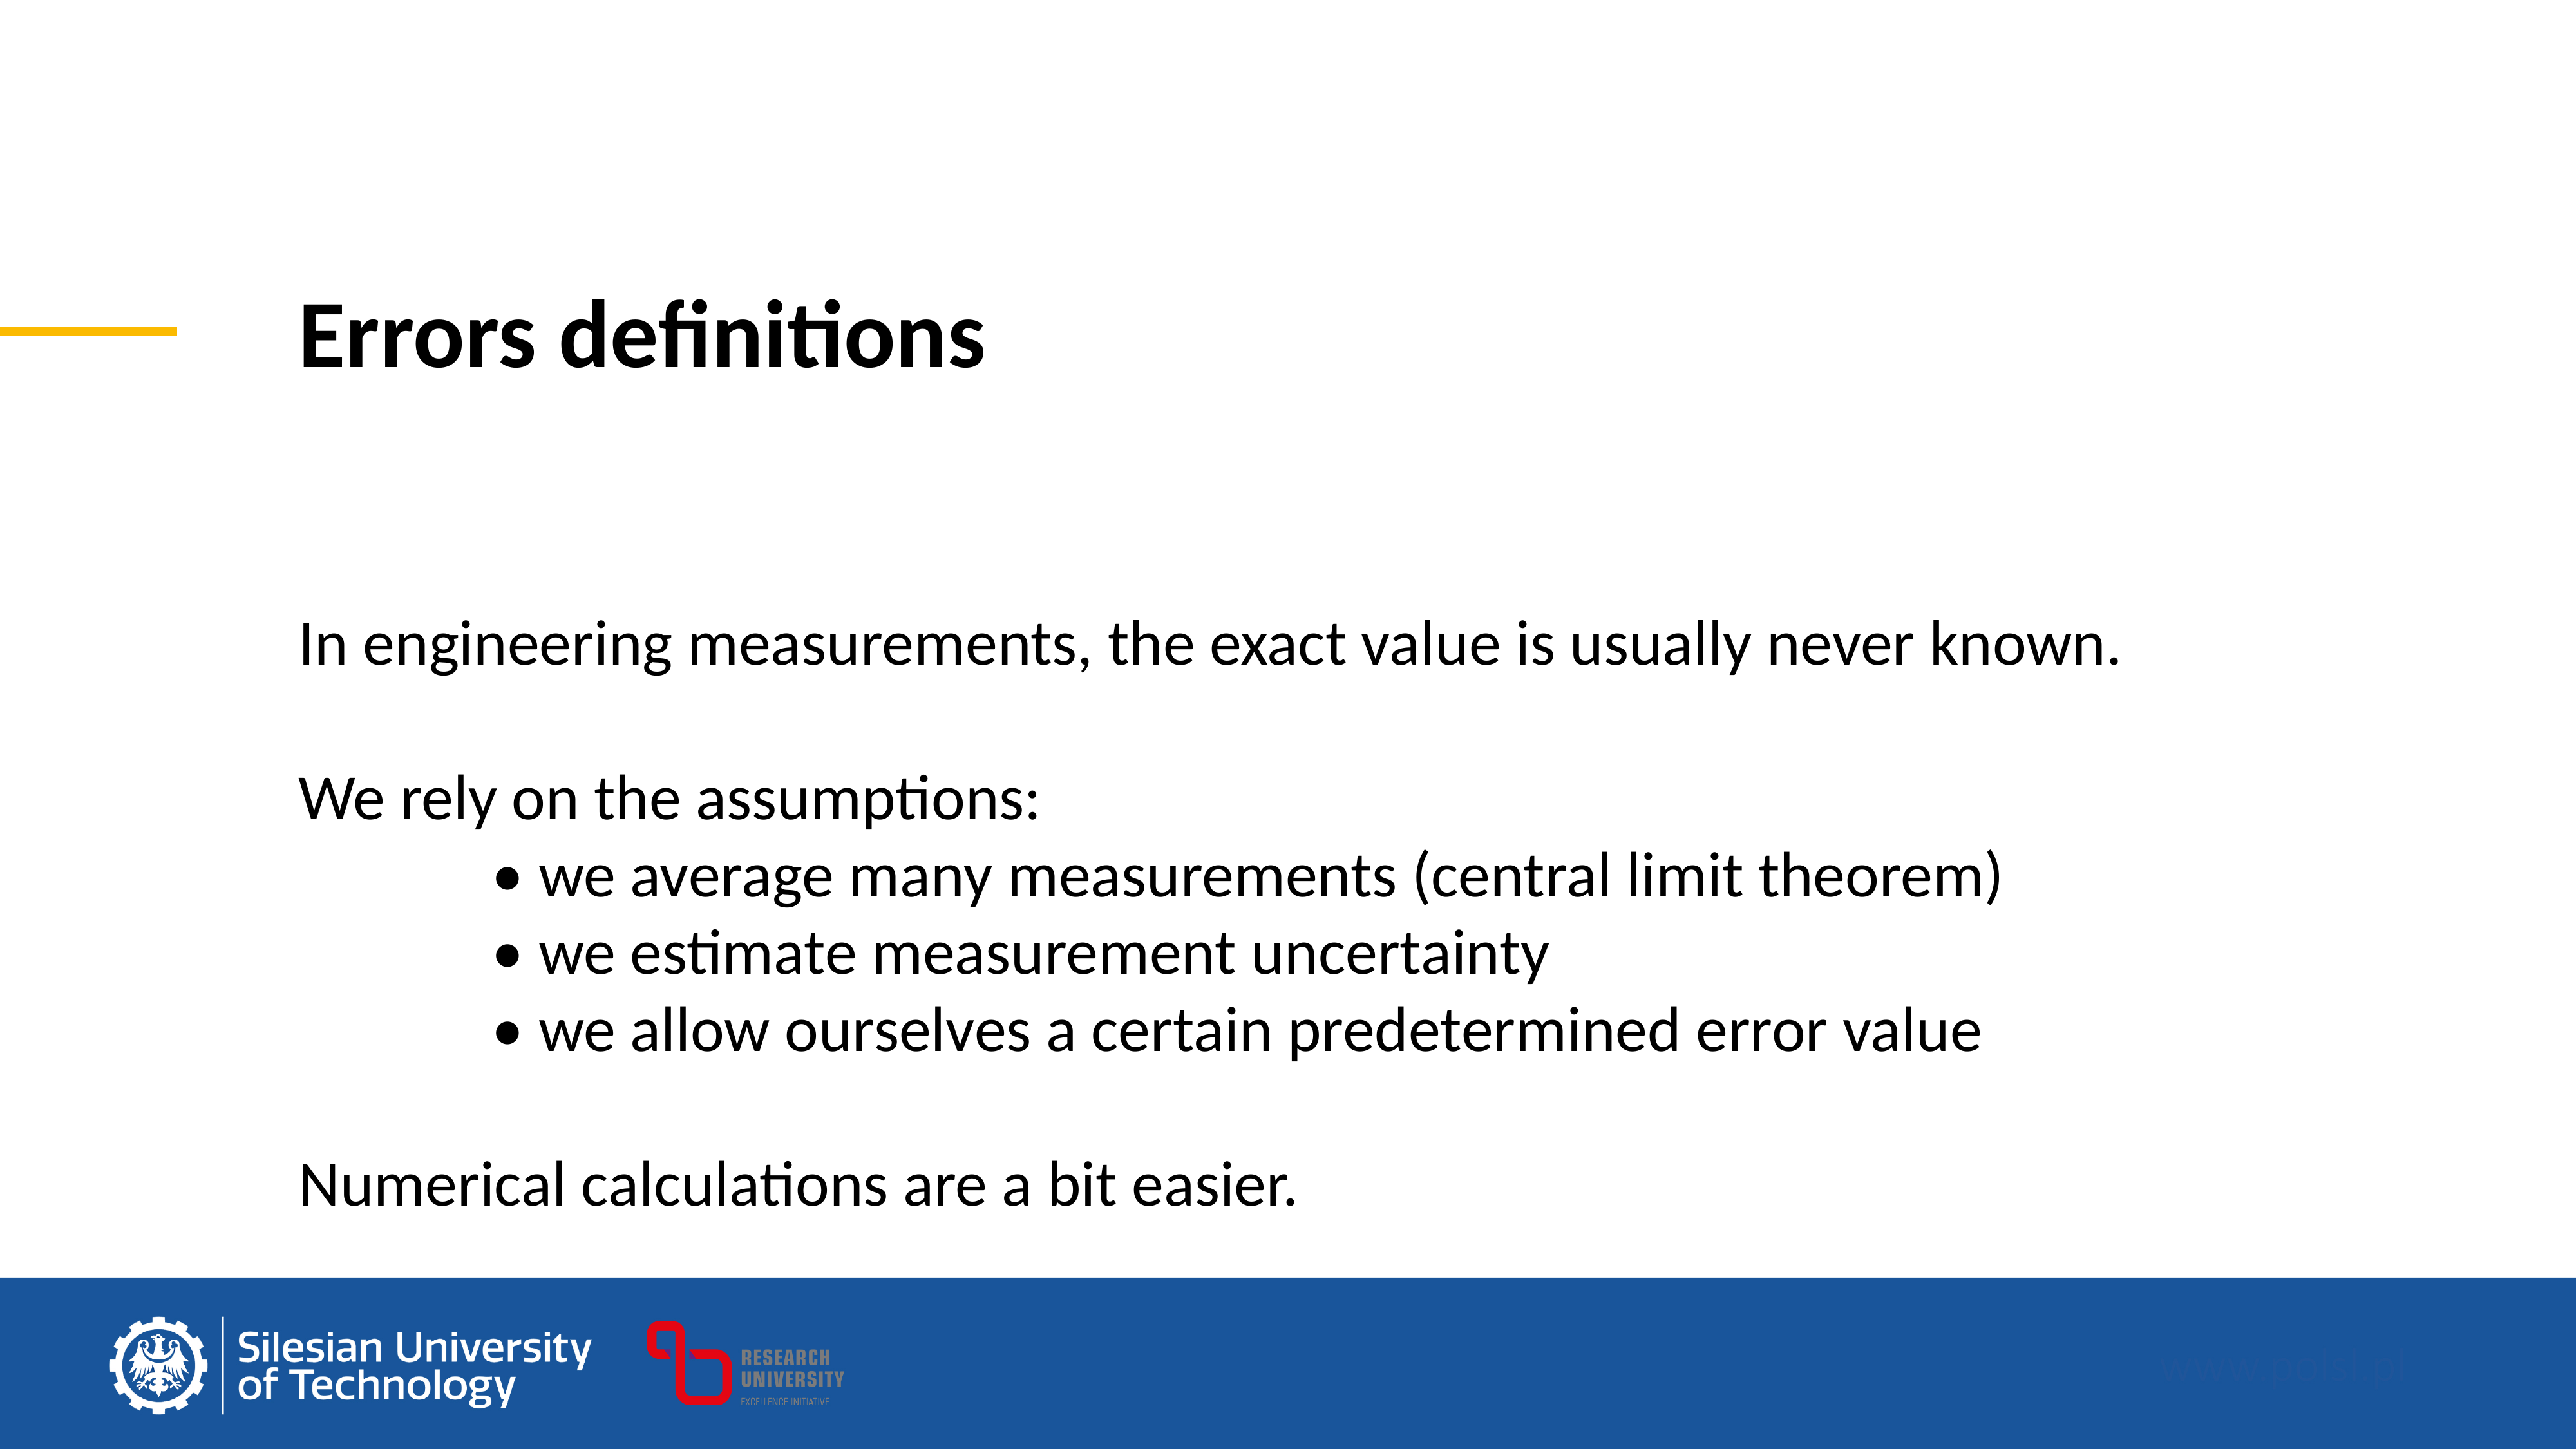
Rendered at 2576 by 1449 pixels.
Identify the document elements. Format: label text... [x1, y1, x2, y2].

text_box Errors definitions [298, 270, 1999, 387]
picture [0, 0, 2576, 1449]
